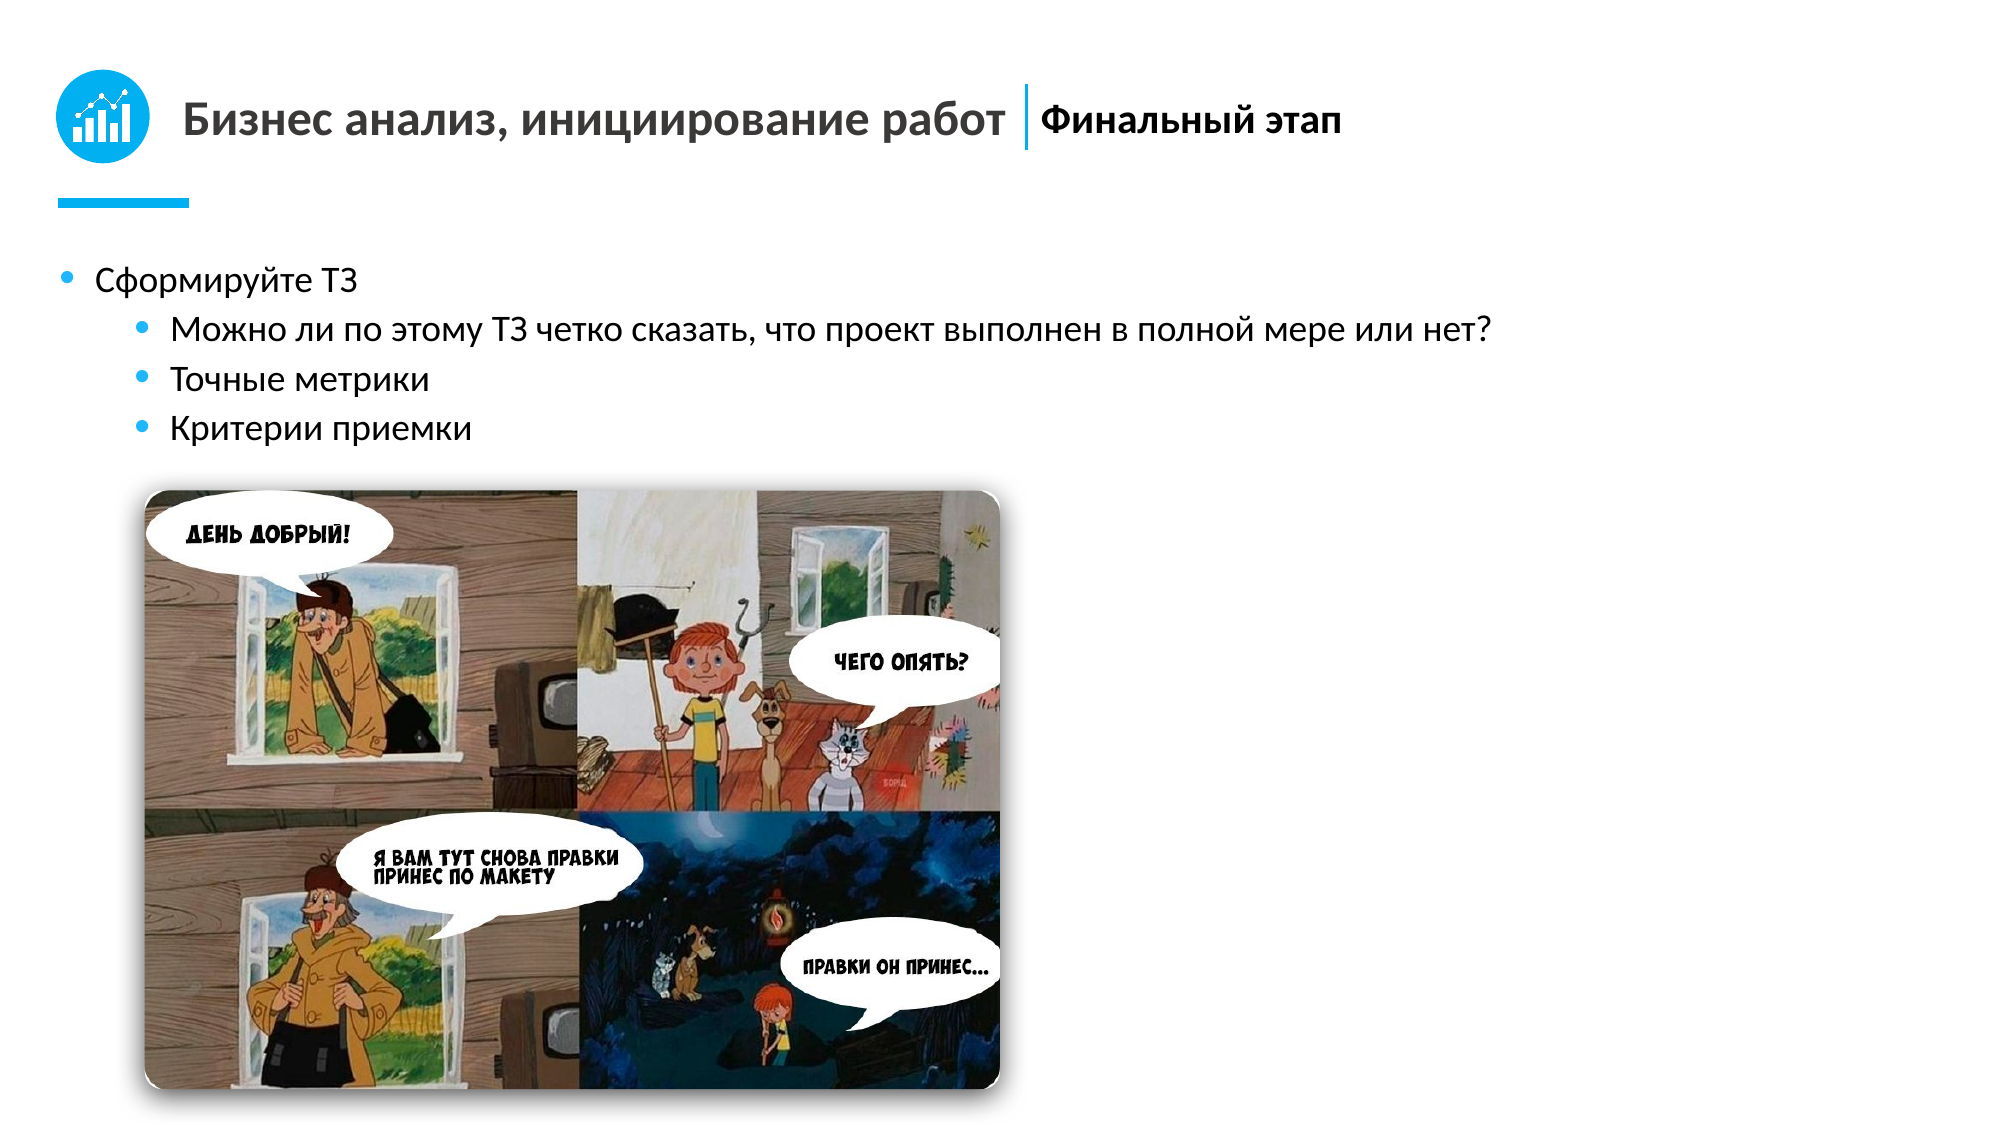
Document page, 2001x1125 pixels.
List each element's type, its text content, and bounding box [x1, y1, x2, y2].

text_box Сформируйте ТЗ Можно ли по этому ТЗ четко сказать, что проект выполнен в полной мере или нет? Точные метрики Критерии приемки [12, 242, 1781, 505]
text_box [56, 69, 150, 164]
picture [144, 490, 1000, 1090]
text_box Бизнес анализ, инициирование работ [168, 78, 1027, 154]
text_box Финальный этап [1028, 84, 1591, 150]
